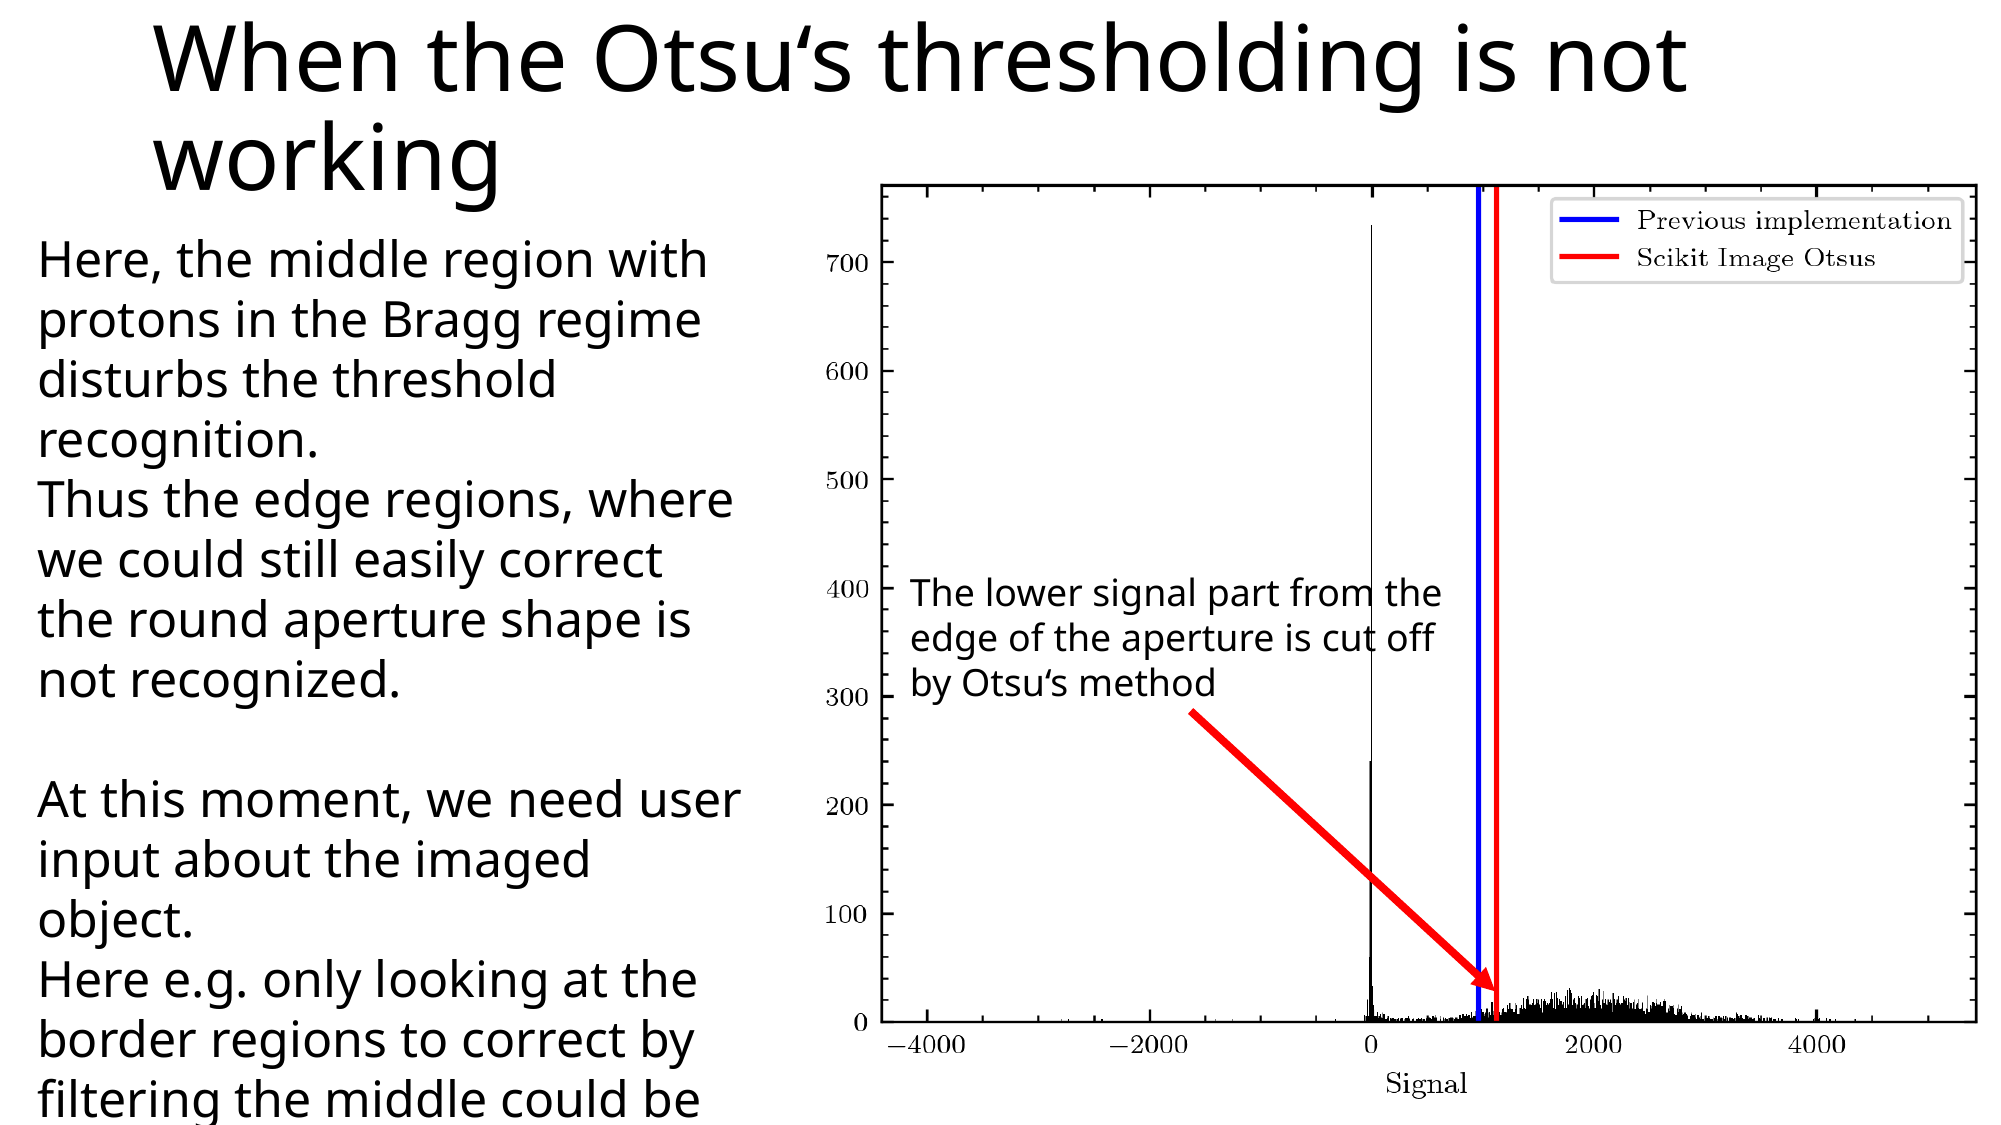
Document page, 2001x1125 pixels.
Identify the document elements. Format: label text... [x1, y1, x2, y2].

text_box Here, the middle region with protons in the Bragg regime disturbs the threshold recognition. Thus the edge regions, where we could still easily correct the round aperture shape is not recognized. At this moment, we need user input about the imaged object. Here e.g. only looking at the border regions to correct by filtering the middle could be feasible [22, 220, 768, 1125]
picture [800, 160, 2000, 1123]
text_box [1190, 712, 1496, 992]
title When the Otsu‘s thresholding is not working [137, 3, 1863, 221]
